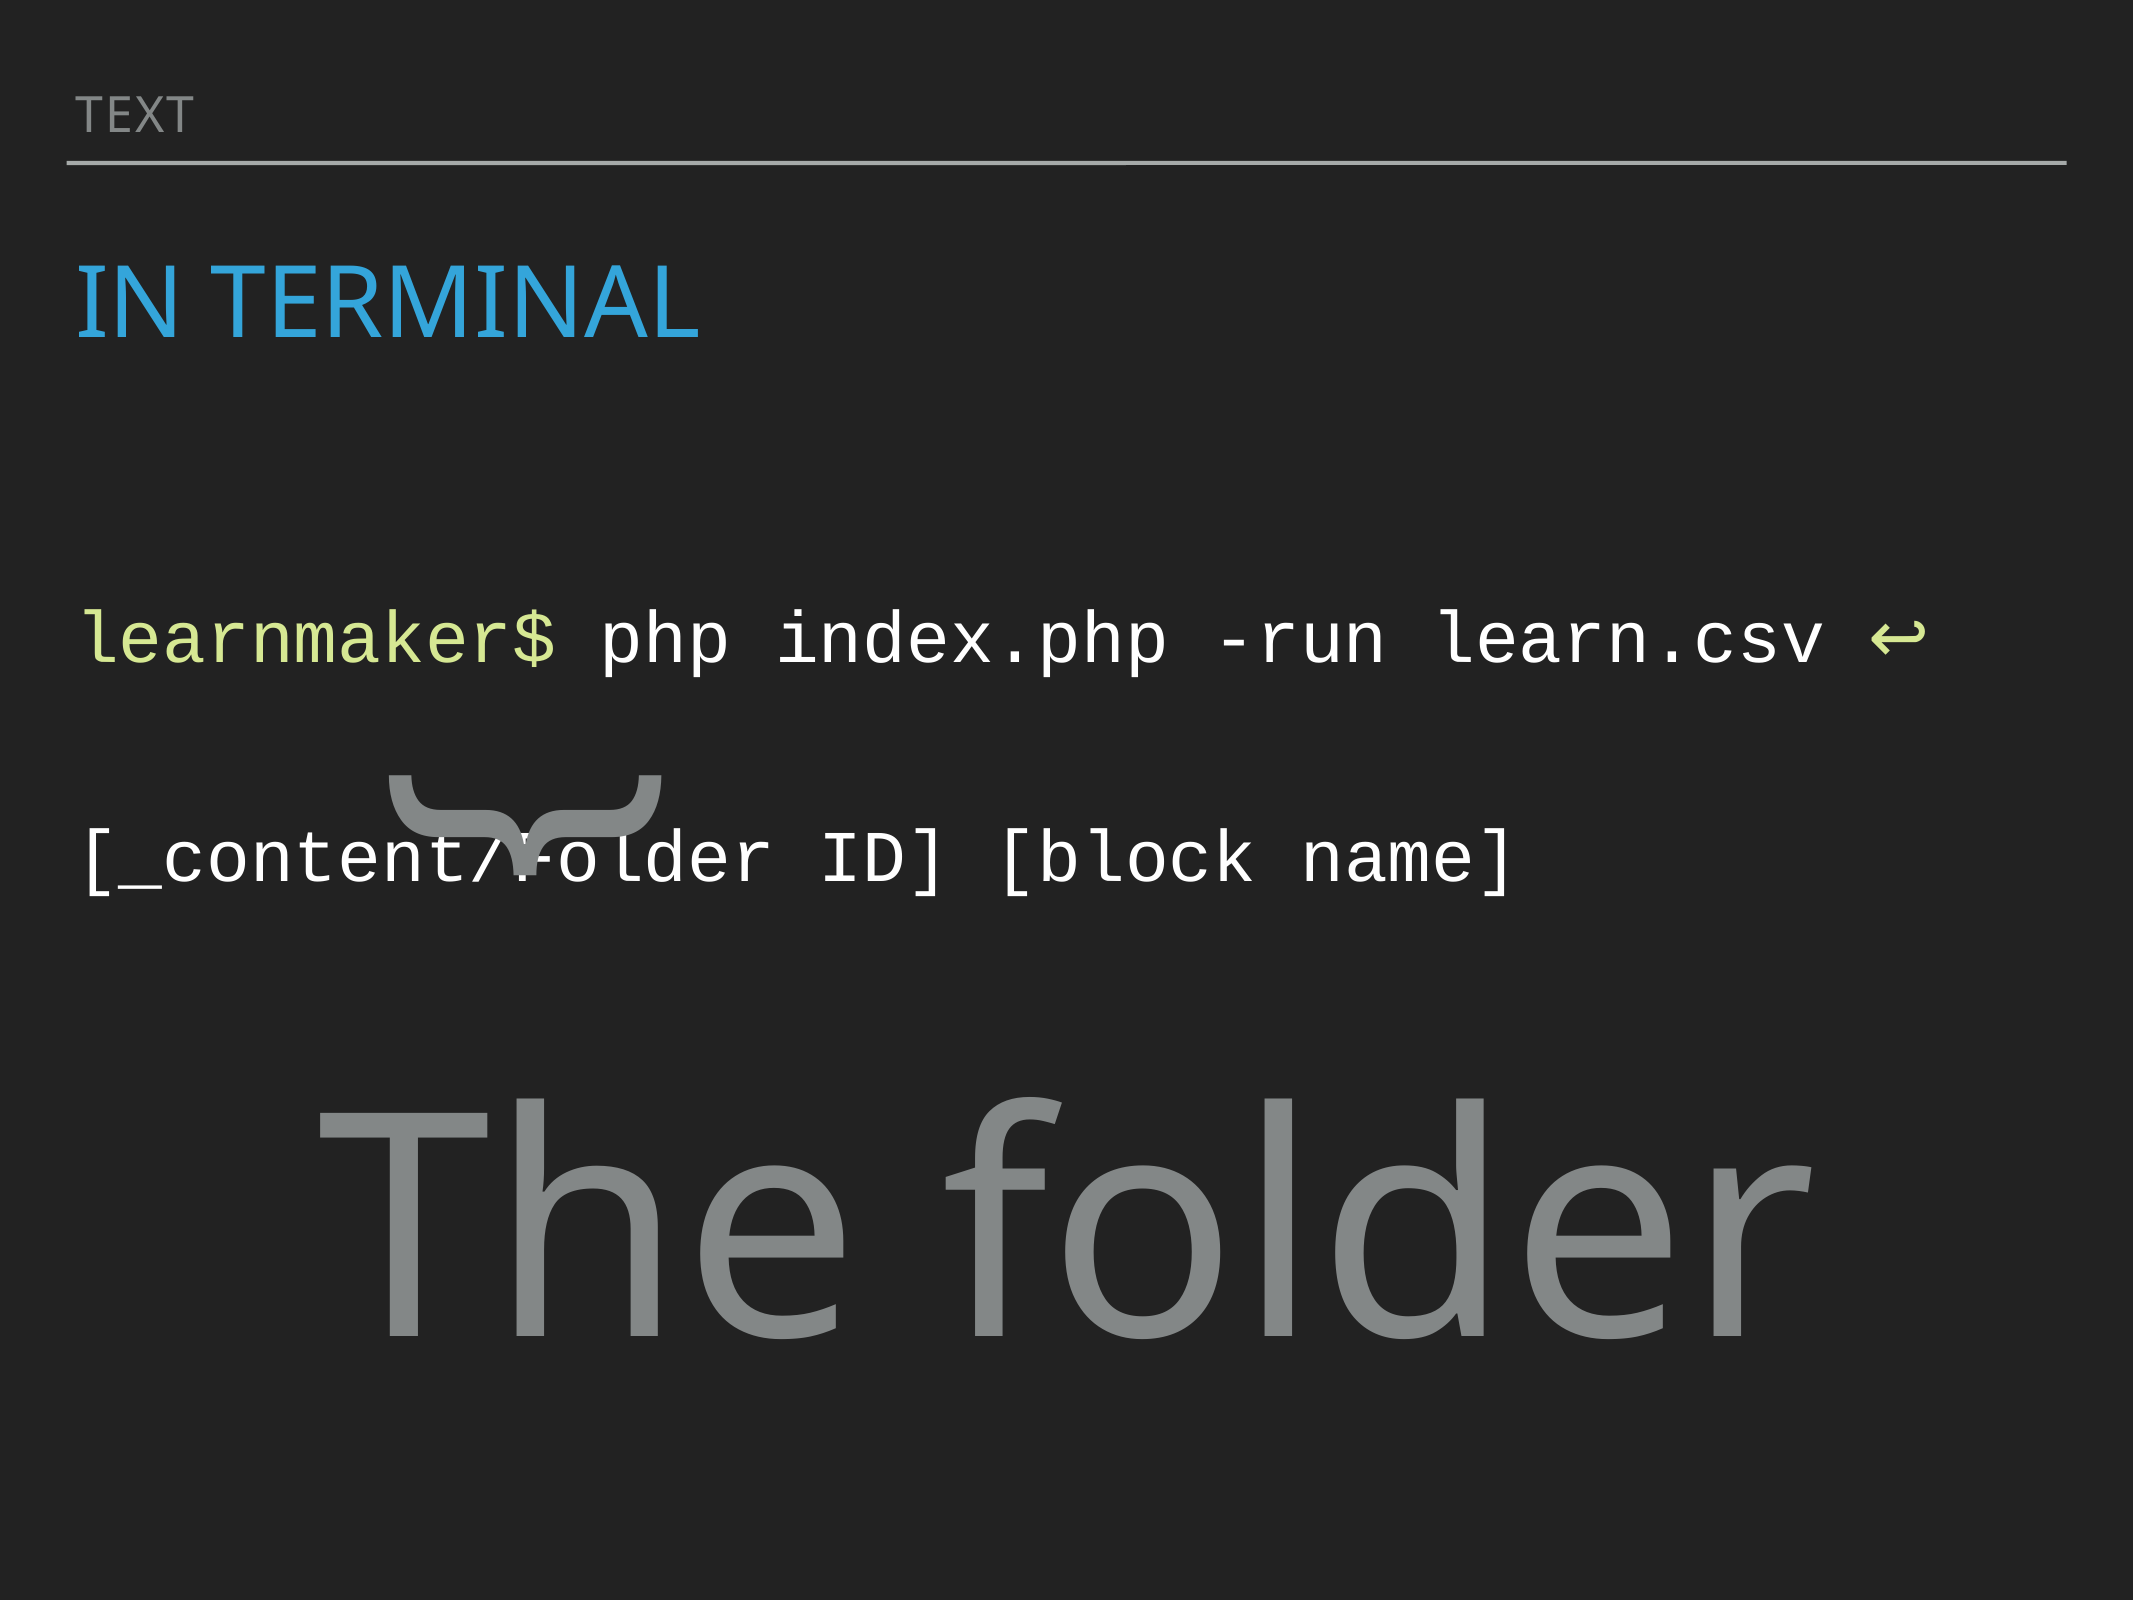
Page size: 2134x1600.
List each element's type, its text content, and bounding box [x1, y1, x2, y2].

text_box { [265, 775, 710, 893]
title In Terminal [66, 251, 2068, 372]
list Text [66, 74, 1901, 151]
text_box The folder [36, 1015, 2098, 1408]
list learnmaker$ php index.php -run learn.csv ↩︎ [_content/Folder ID] [block name] [66, 449, 2068, 892]
